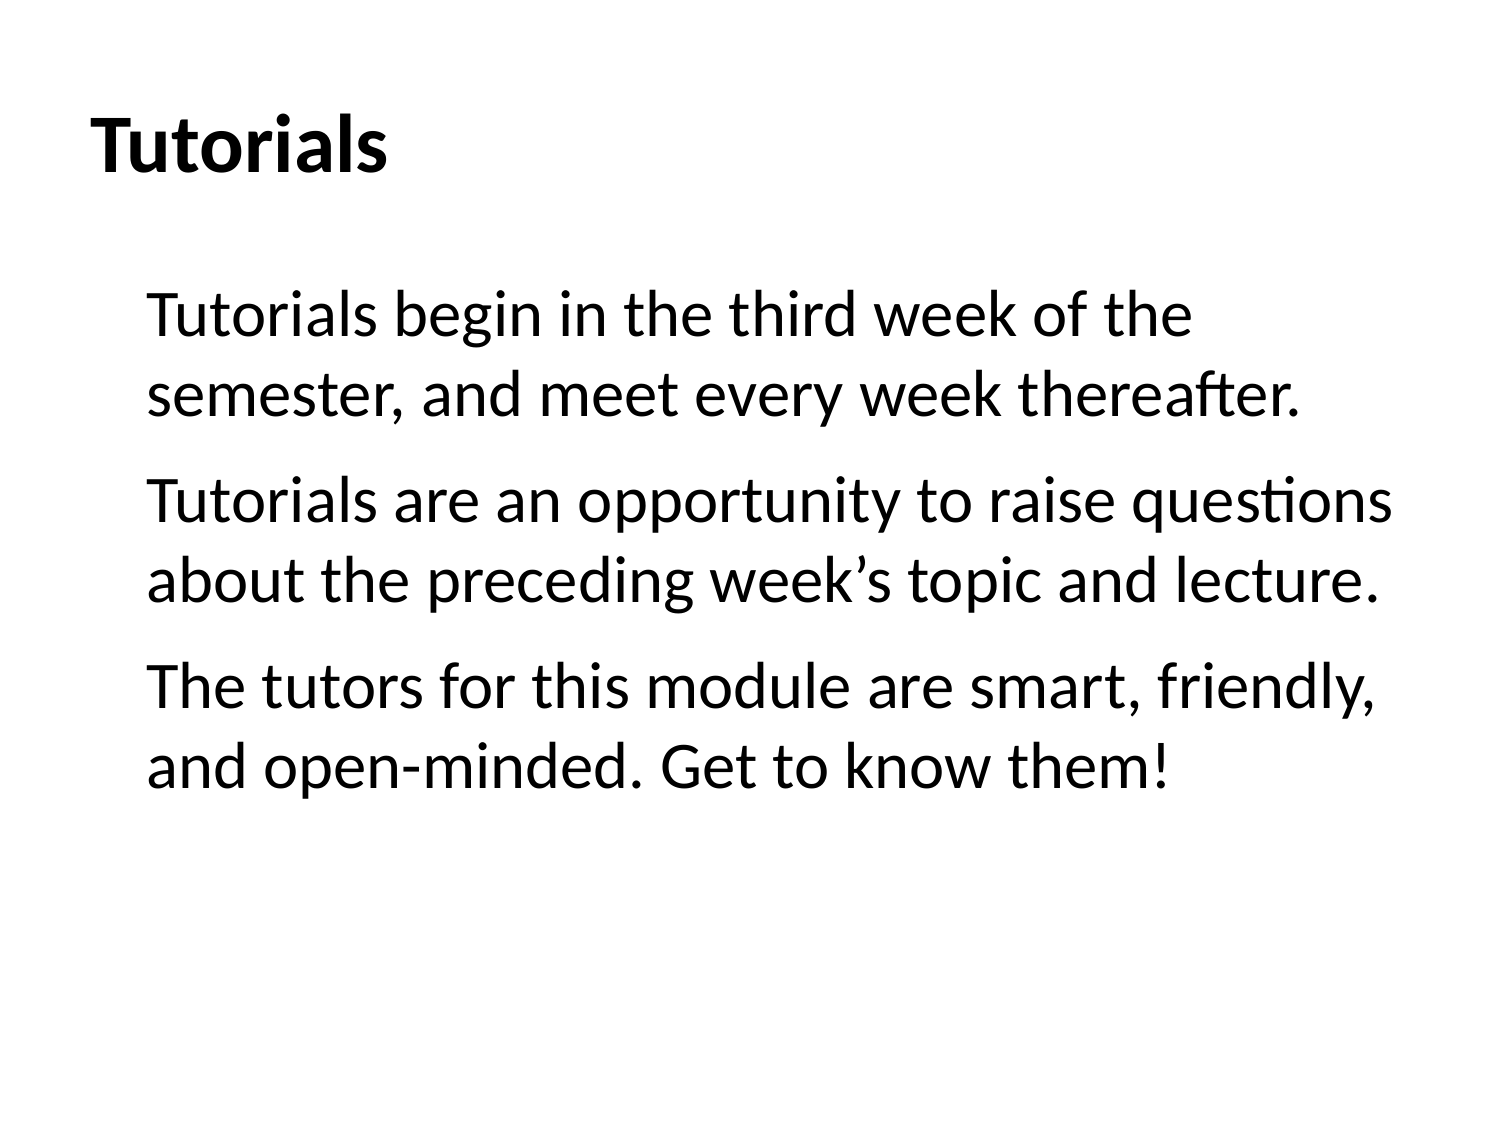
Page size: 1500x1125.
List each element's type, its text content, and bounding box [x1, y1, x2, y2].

list Tutorials begin in the third week of the semester, and meet every week thereafter. Tutorials are an opportunity to raise questions about the preceding week’s topic and lecture. The tutors for this module are smart, friendly, and open-minded. Get to know them! [75, 262, 1425, 1005]
title Tutorials [75, 45, 1425, 233]
